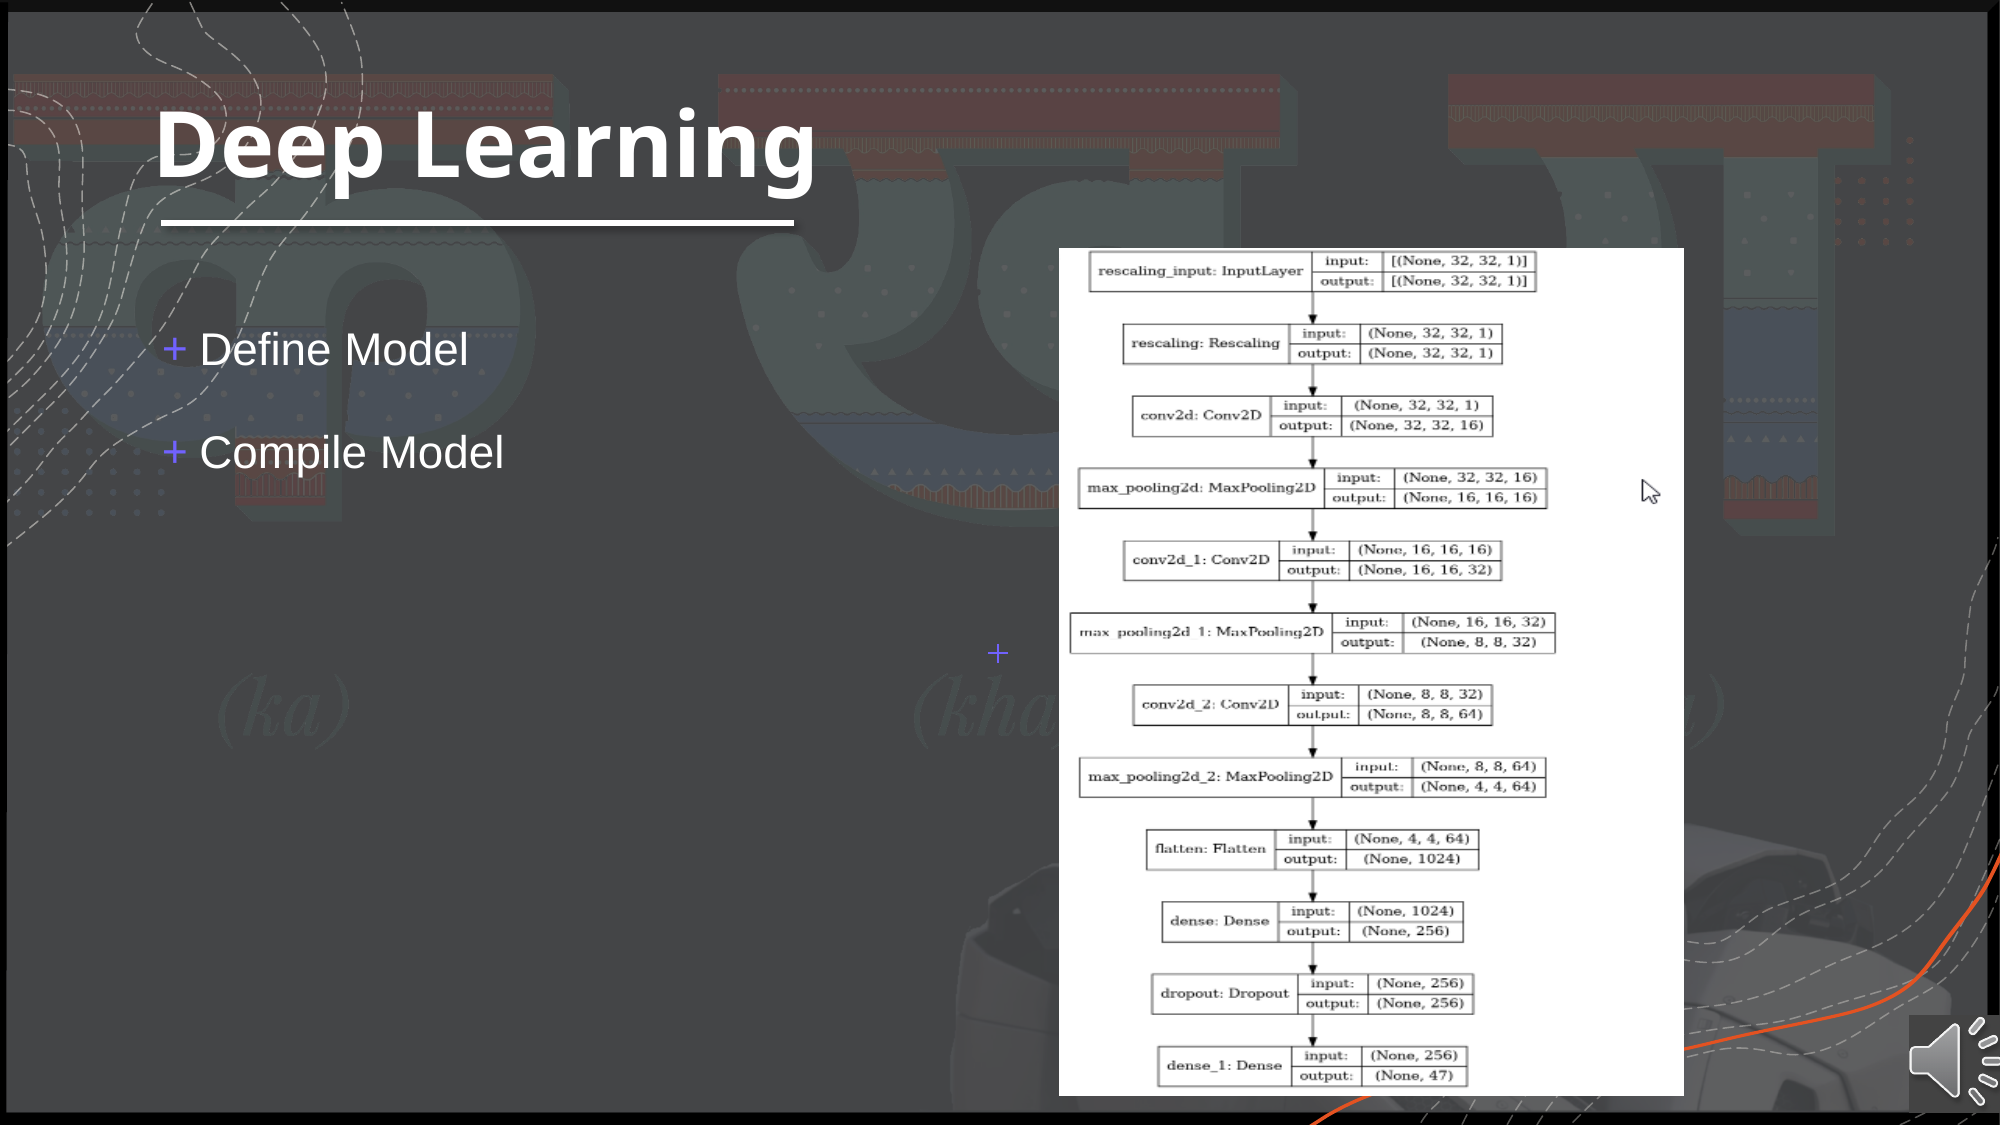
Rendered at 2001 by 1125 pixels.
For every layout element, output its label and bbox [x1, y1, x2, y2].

text_box [1309, 537, 2000, 1125]
picture [1908, 1014, 2000, 1114]
text_box [987, 643, 1008, 664]
picture [0, 0, 2000, 1125]
text_box [2, 2, 363, 549]
